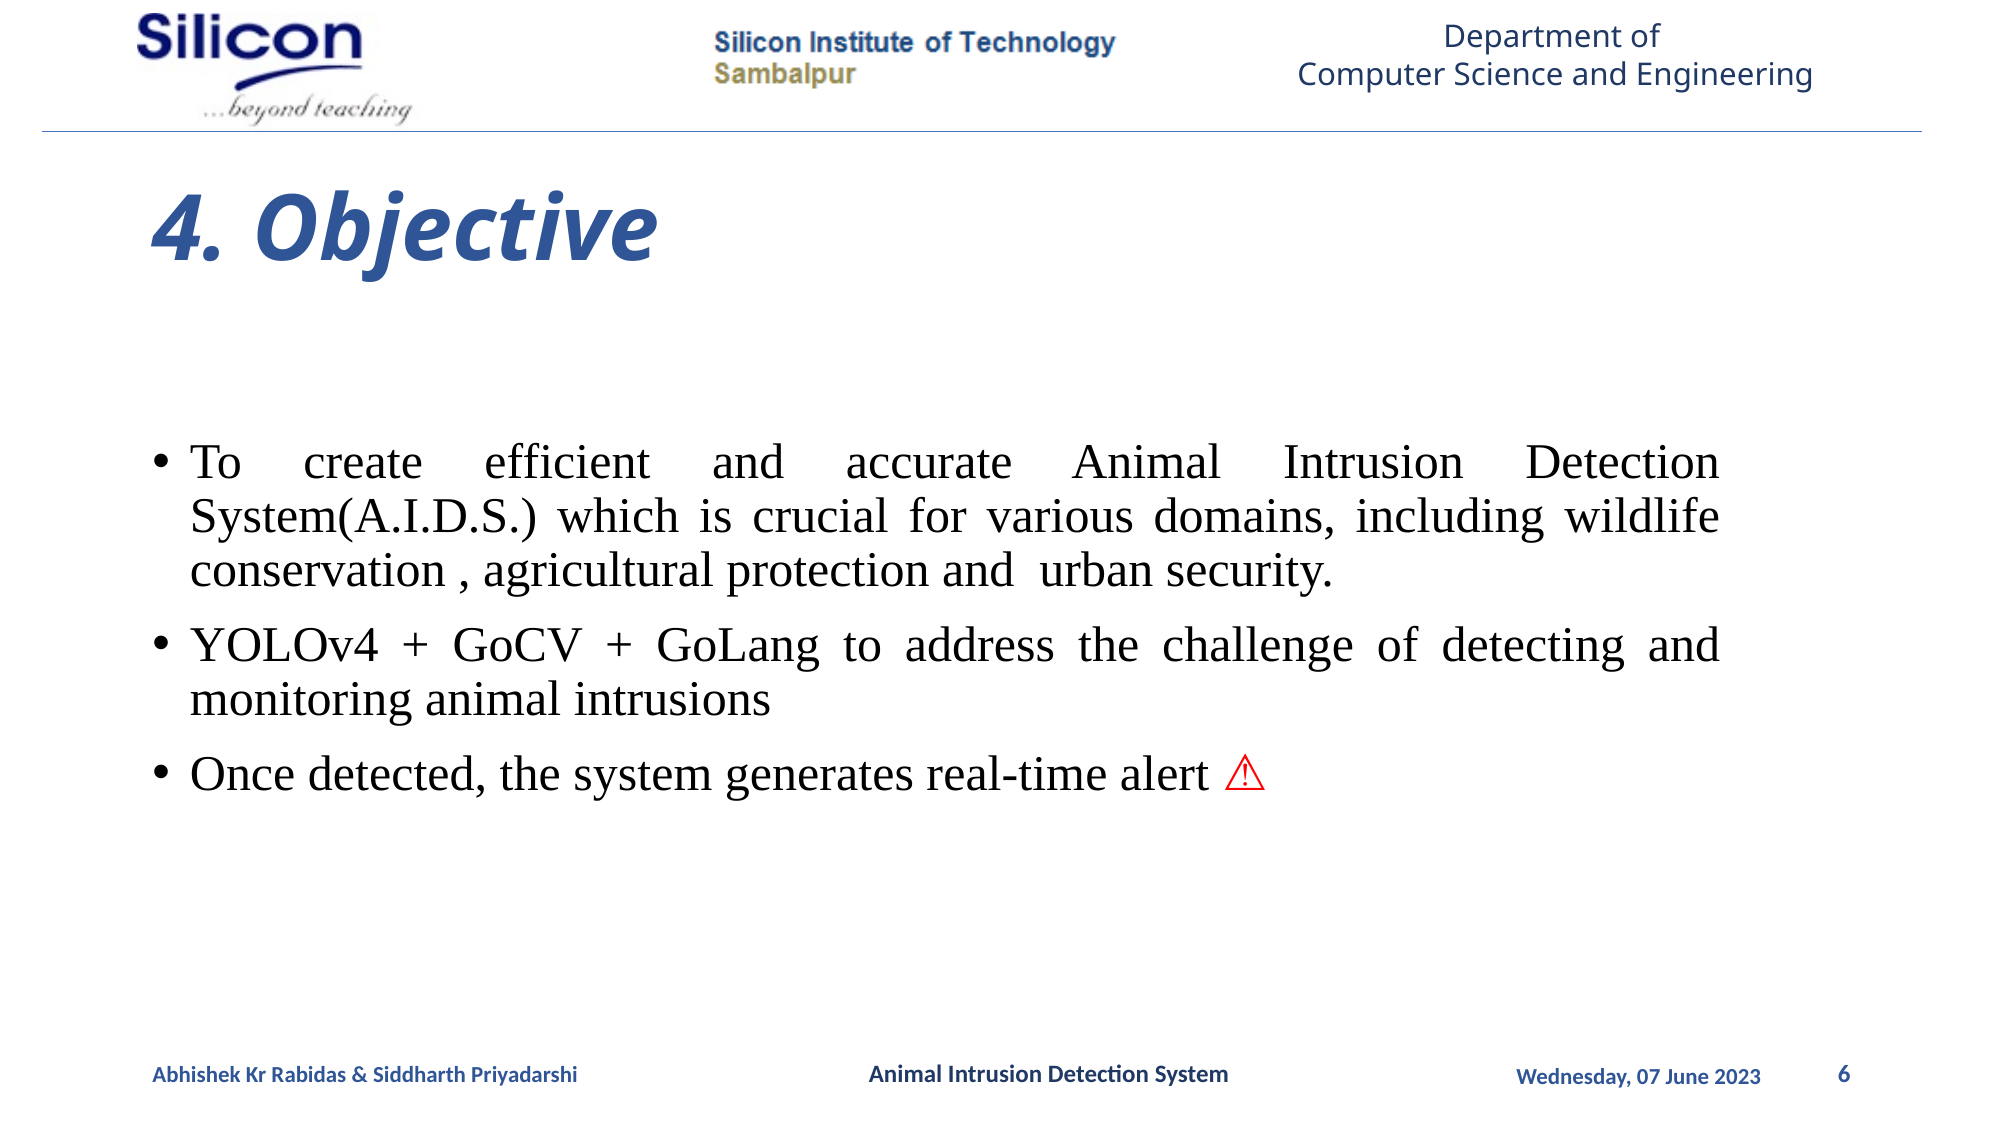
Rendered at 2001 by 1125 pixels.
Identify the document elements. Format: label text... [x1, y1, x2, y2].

slide_number 6 [1796, 1042, 1866, 1103]
title 4. Objective [137, 171, 1863, 292]
list To create efficient and accurate Animal Intrusion Detection System(A.I.D.S.) which is crucial for various domains, including wildlife conservation , agricultural protection and urban security. YOLOv4 + GoCV + GoLang to address the challenge of detecting and monitoring animal intrusions Once detected, the system generates real-time alert ⚠ [137, 428, 1737, 898]
picture [137, 13, 426, 131]
footer Animal Intrusion Detection System [647, 1042, 1451, 1103]
picture [704, 9, 1125, 108]
picture [137, 132, 426, 138]
